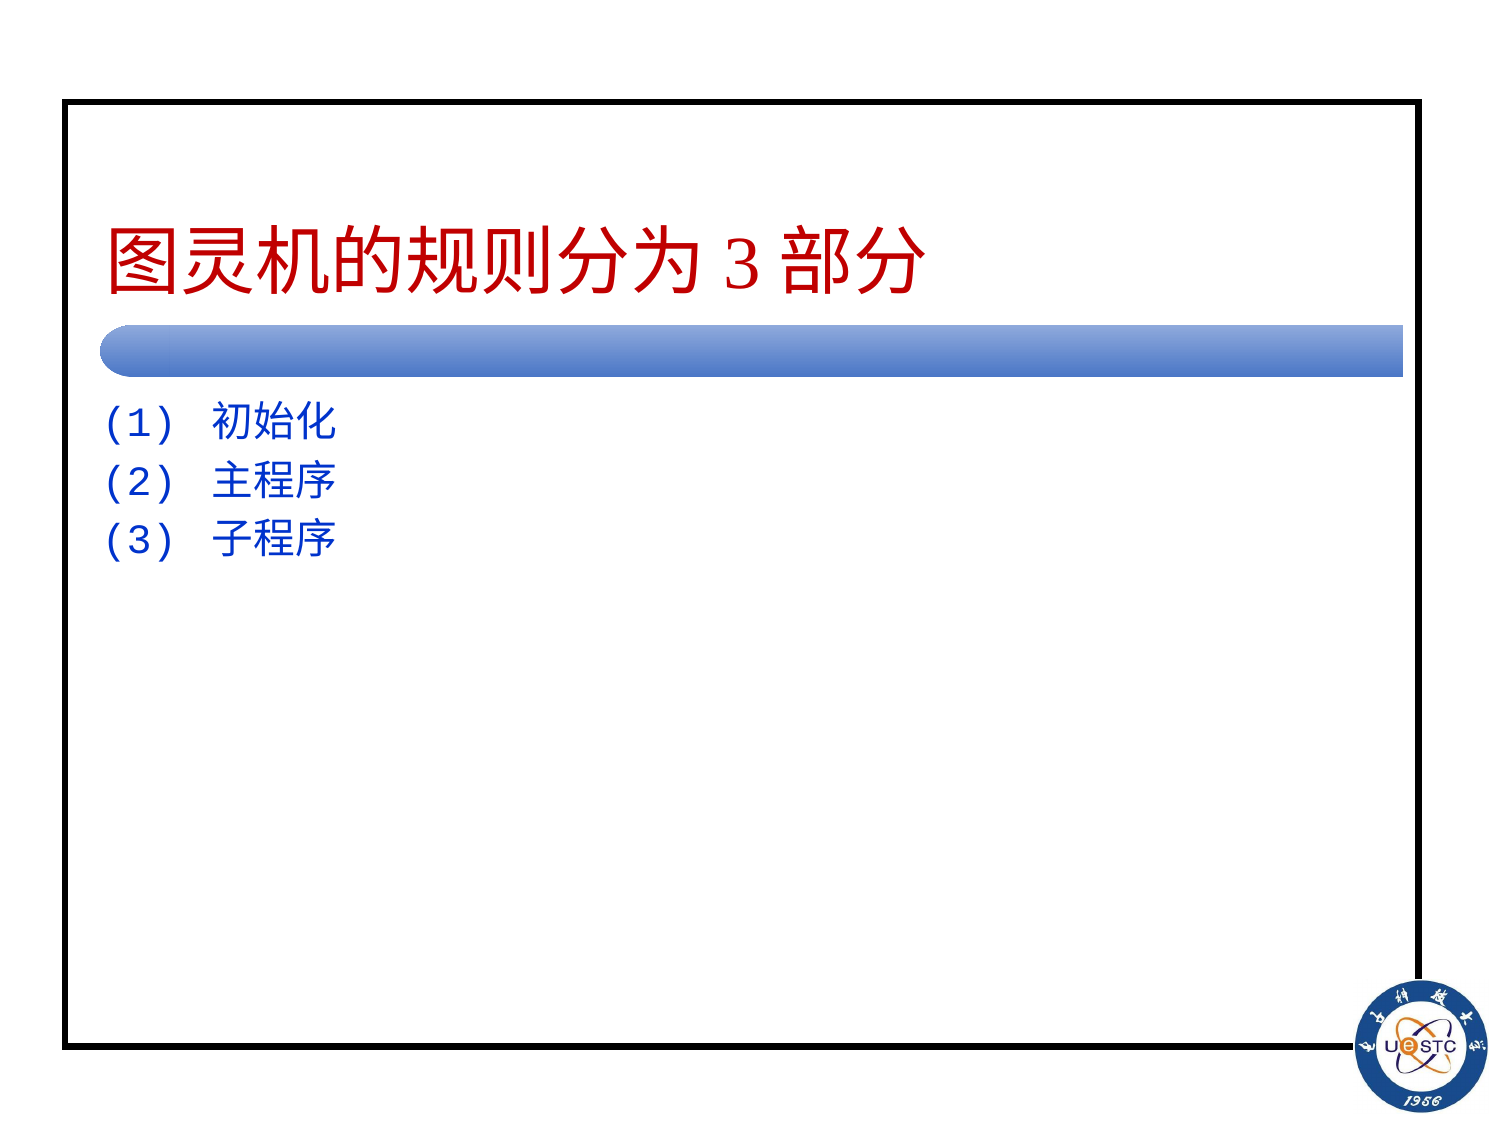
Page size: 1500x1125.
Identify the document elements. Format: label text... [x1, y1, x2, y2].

list (1) 初始化 (2) 主程序 (3) 子程序 [87, 387, 1400, 1035]
picture [1353, 979, 1489, 1114]
title 图灵机的规则分为3部分 [90, 125, 1403, 313]
